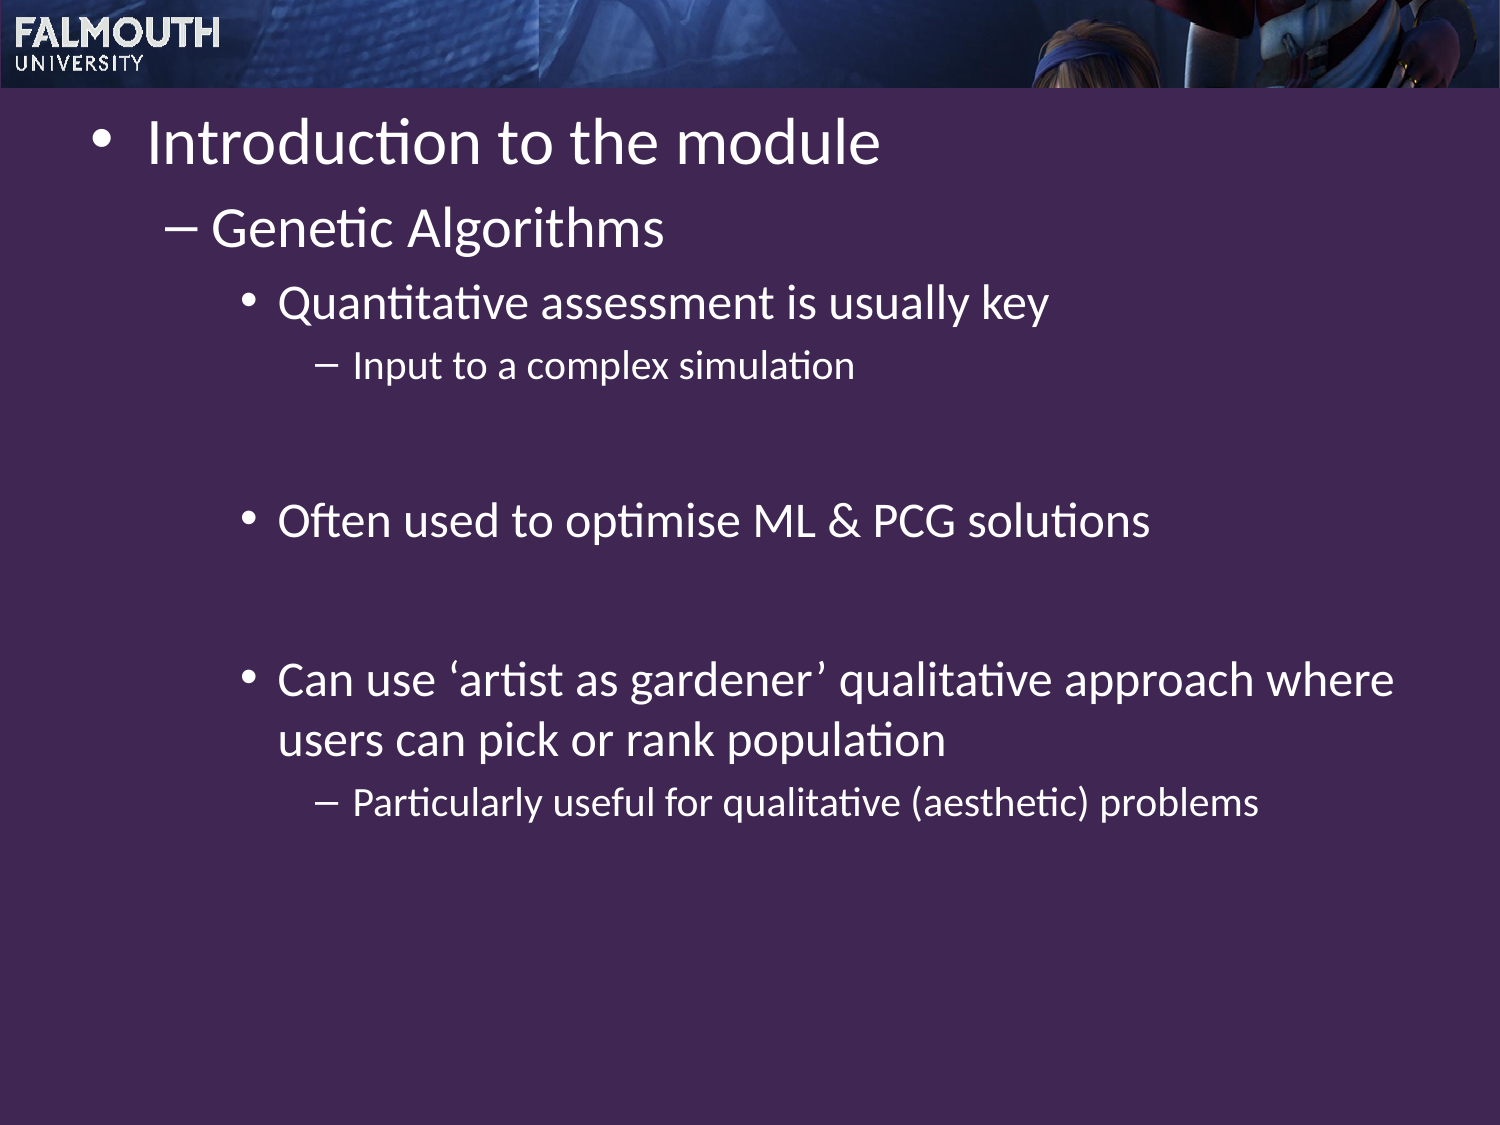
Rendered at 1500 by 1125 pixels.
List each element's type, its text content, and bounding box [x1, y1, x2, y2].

list Introduction to the module Genetic Algorithms Quantitative assessment is usually key Input to a complex simulation Often used to optimise ML & PCG solutions Can use ‘artist as gardener’ qualitative approach where users can pick or rank population Particularly useful for qualitative (aesthetic) problems [75, 90, 1425, 1106]
picture [0, 0, 1500, 90]
